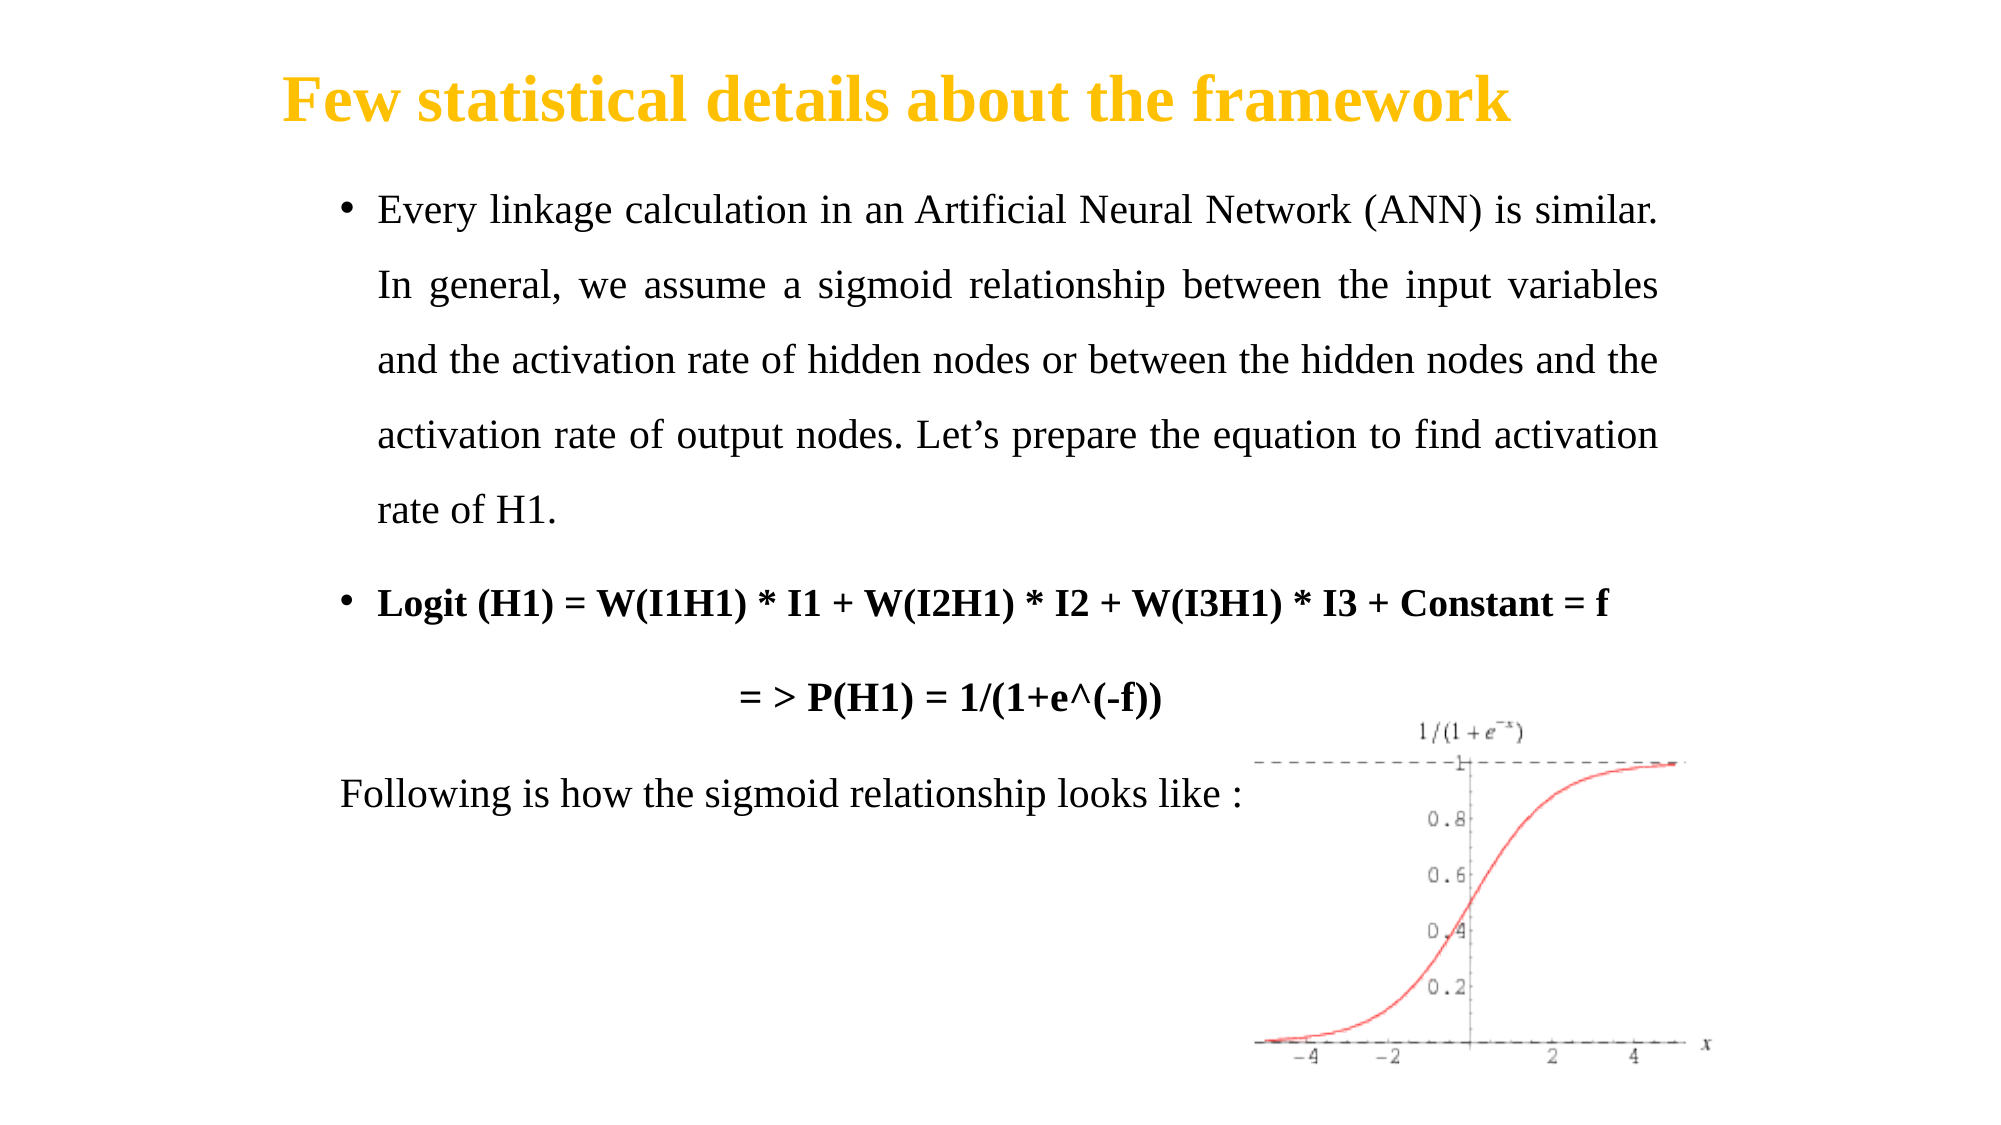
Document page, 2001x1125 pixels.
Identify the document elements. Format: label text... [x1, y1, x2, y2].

list Every linkage calculation in an Artificial Neural Network (ANN) is similar. In general, we assume a sigmoid relationship between the input variables and the activation rate of hidden nodes or between the hidden nodes and the activation rate of output nodes. Let’s prepare the equation to find activation rate of H1. Logit (H1) = W(I1H1) * I1 + W(I2H1) * I2 + W(I3H1) * I3 + Constant = f = > P(H1) = 1/(1+e^(-f)) Following is how the sigmoid relationship looks like : [324, 149, 1675, 892]
title Few statistical details about the framework [267, 54, 1618, 243]
picture [1224, 715, 1750, 1071]
